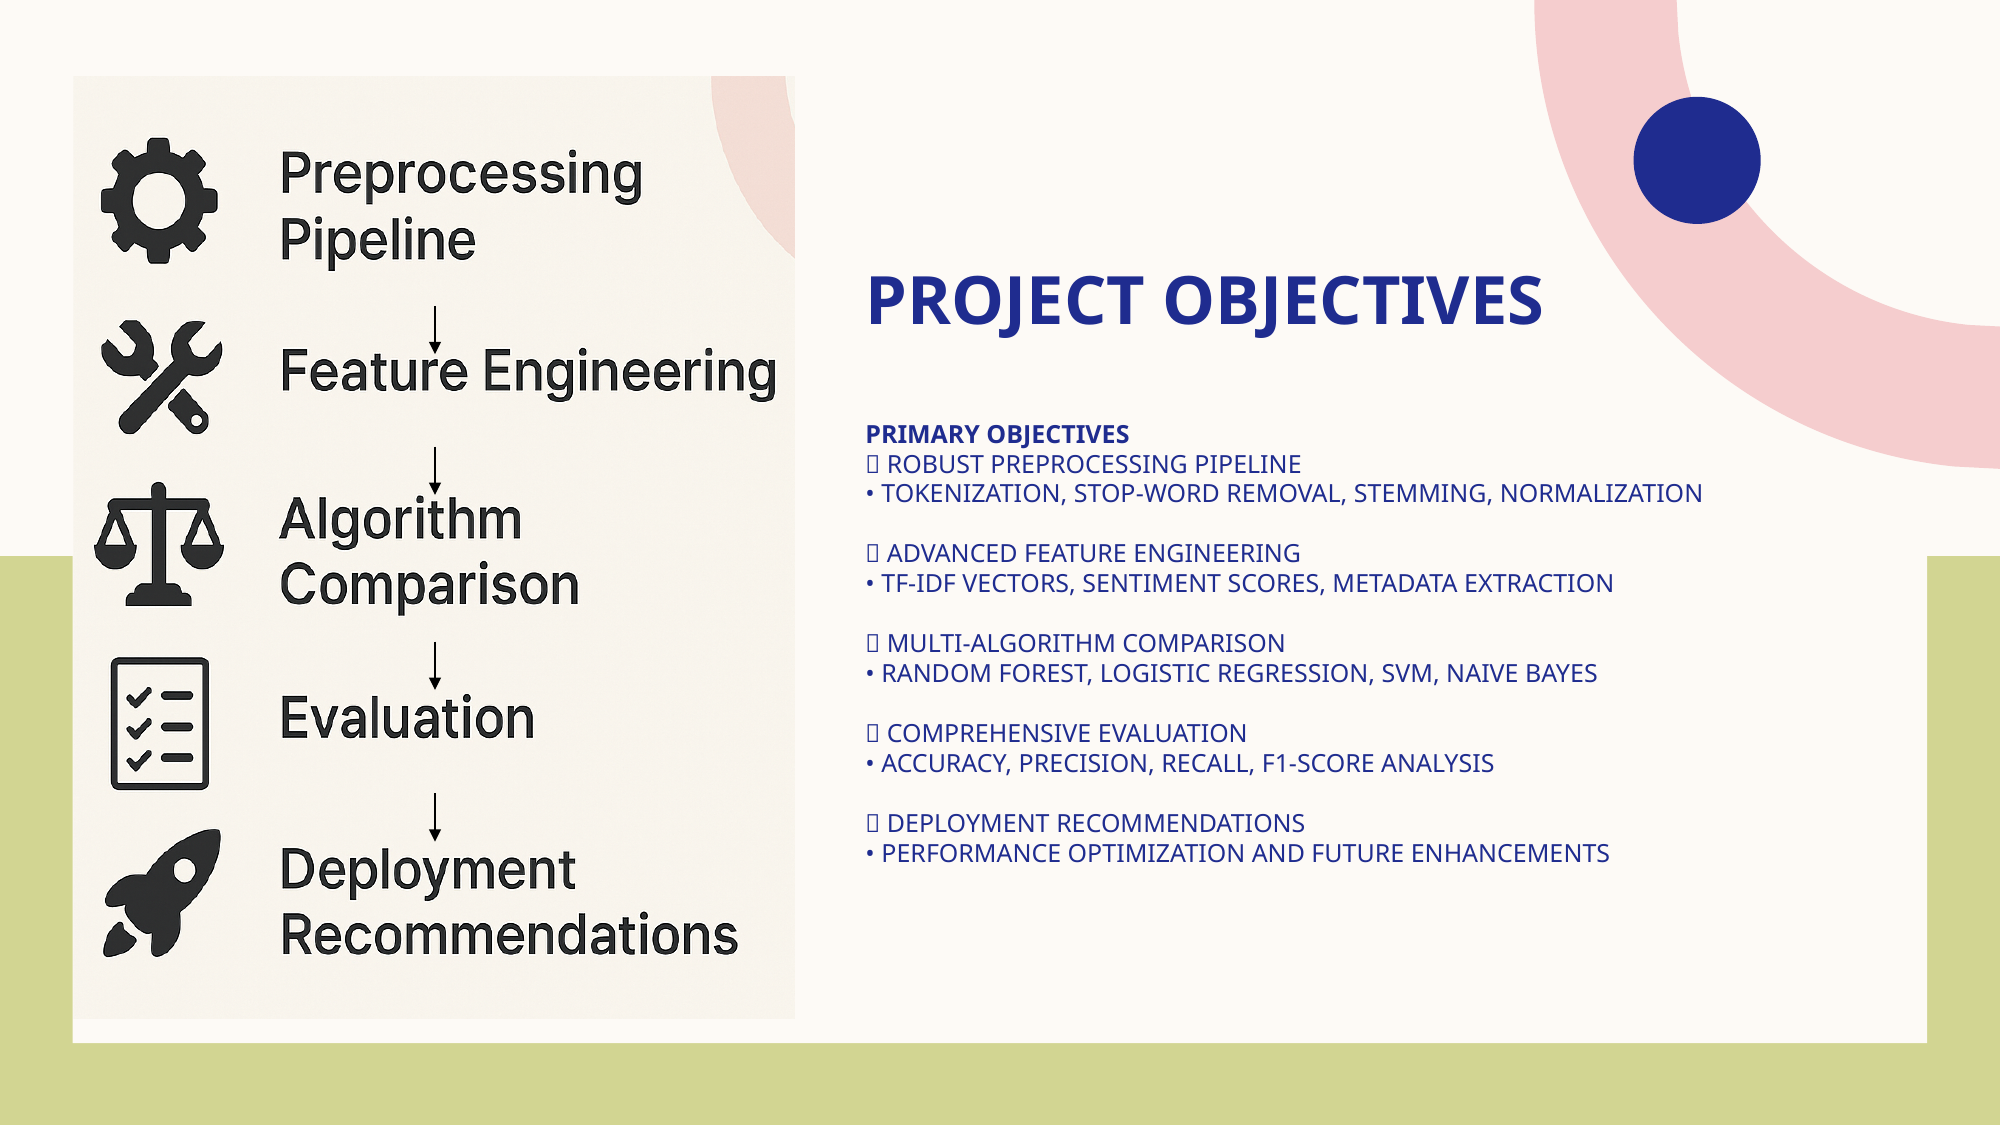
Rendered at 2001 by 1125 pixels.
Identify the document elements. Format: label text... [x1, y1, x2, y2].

picture [73, 76, 795, 1019]
title PROJECT OBJECTIVES PRIMARY OBJECTIVES 🎯 Robust Preprocessing Pipeline • Tokenization, stop-word removal, stemming, normalization 🎯 Advanced Feature Engineering • TF-IDF vectors, sentiment scores, metadata extraction 🎯 Multi-Algorithm Comparison • Random Forest, Logistic Regression, SVM, Naive Bayes 🎯 Comprehensive Evaluation • Accuracy, precision, recall, F1-score analysis 🎯 Deployment Recommendations • Performance optimization and future enhancements [850, 214, 1790, 992]
